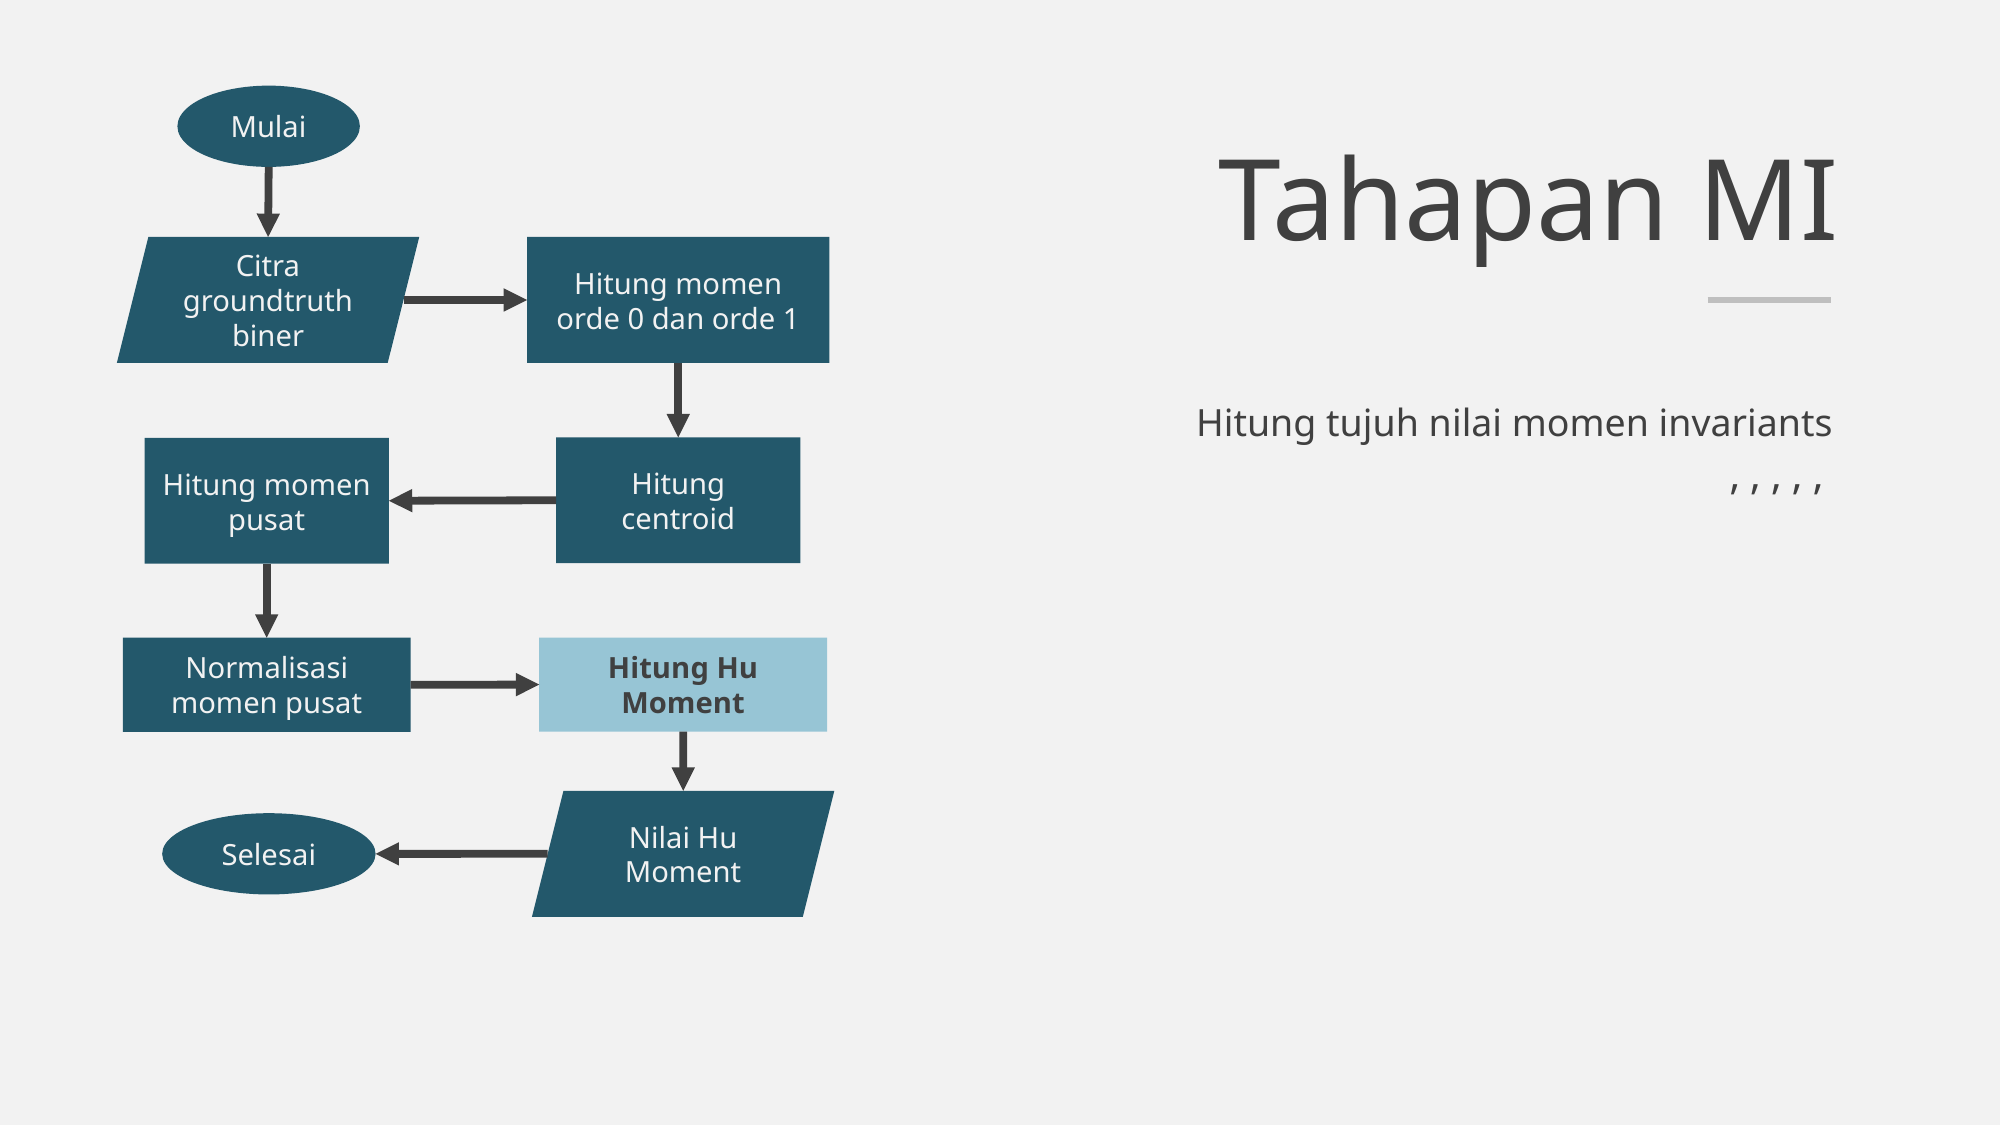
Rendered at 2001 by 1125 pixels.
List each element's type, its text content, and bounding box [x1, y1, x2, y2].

text_box Tahapan MI [1170, 119, 1854, 288]
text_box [116, 85, 835, 917]
